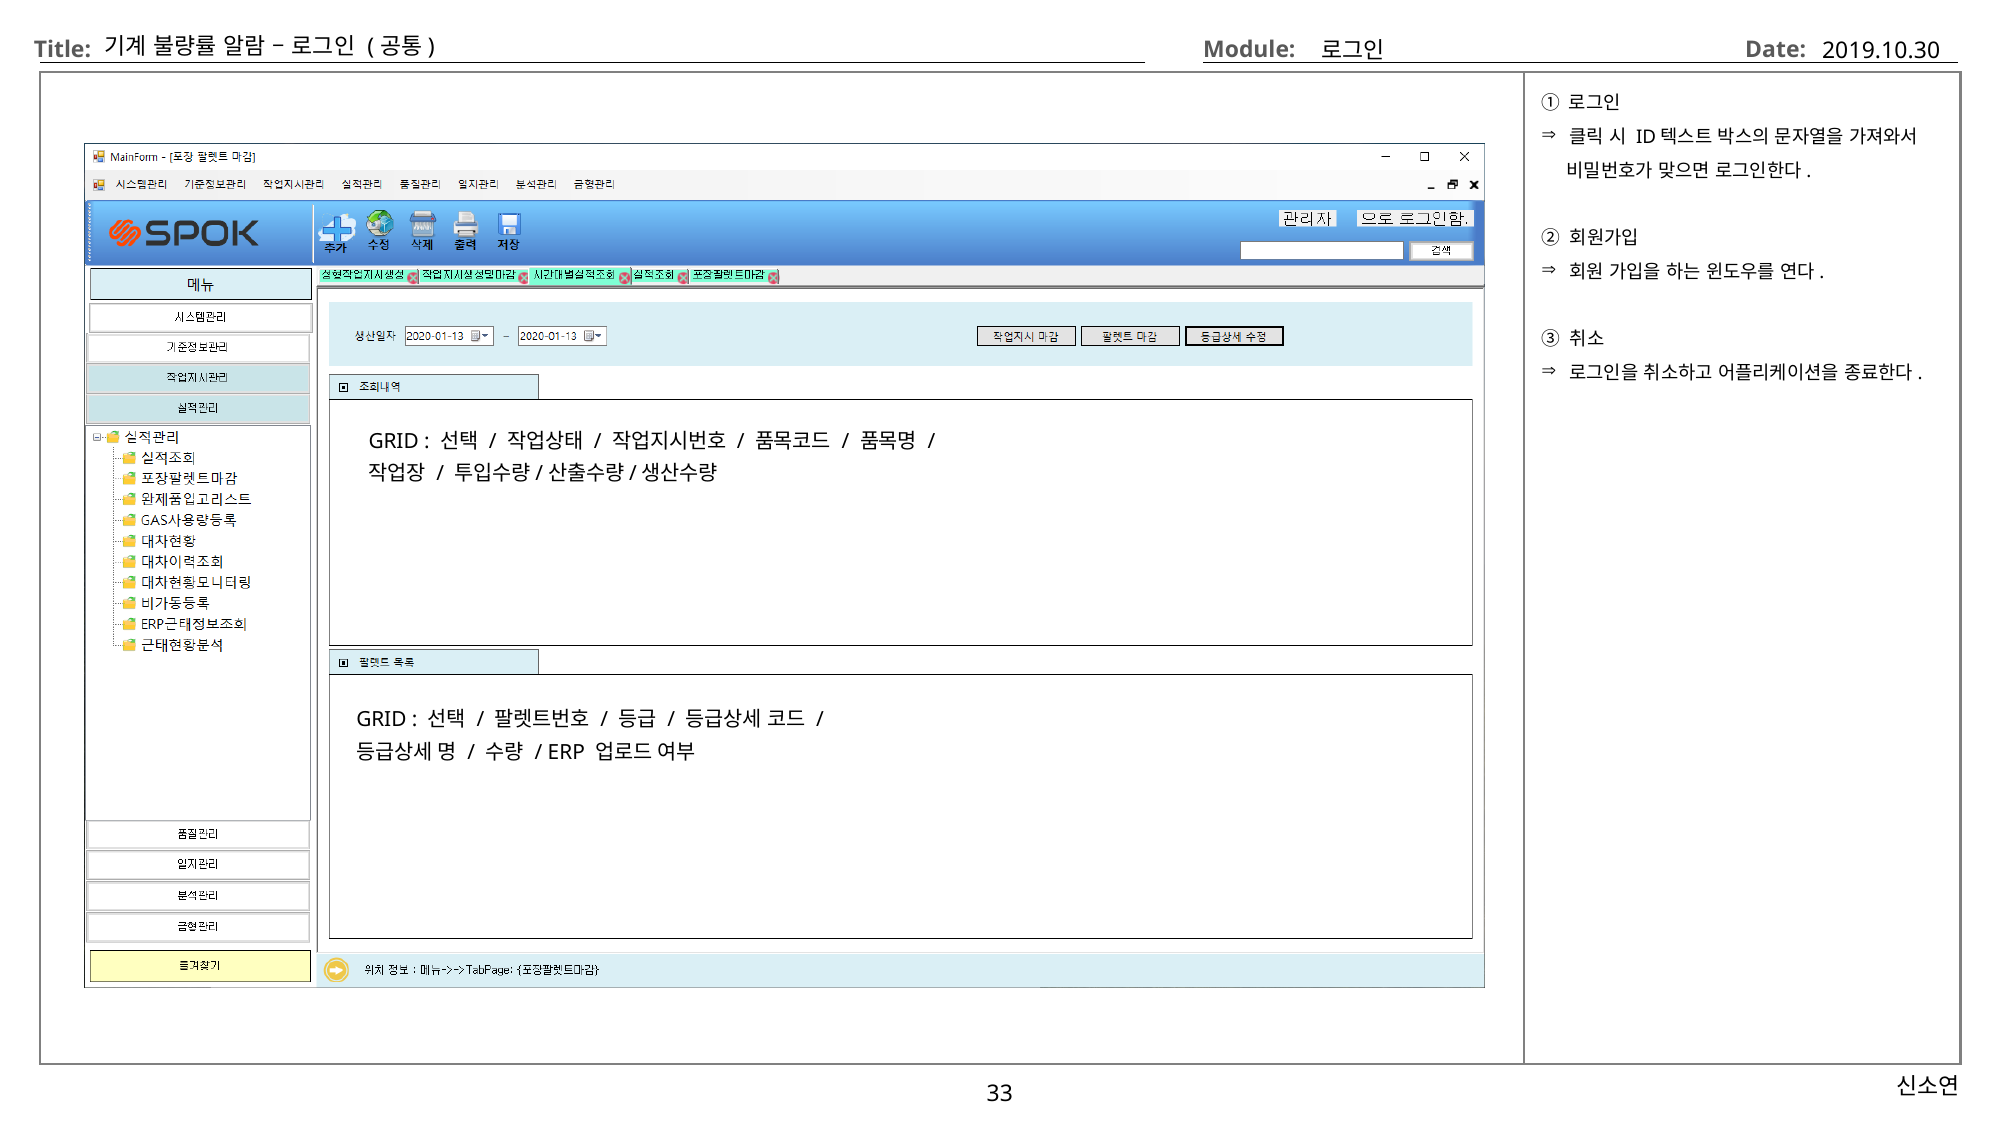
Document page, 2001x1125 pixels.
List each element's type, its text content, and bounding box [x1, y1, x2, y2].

list 신소연 [1526, 1067, 1960, 1103]
list 2019.10.30 [1822, 31, 1990, 67]
text_box ① 로그인 클릭 시 ID텍스트 박스의 문자열을 가져와서 비밀번호가 맞으면 로그인한다. ② 회원가입 회원 가입을 하는 윈도우를 연다. ③ 취소 로그인을 취소하고 어플리케이션을 종료한다. [1526, 72, 1960, 425]
title 기계 불량률 알람 – 로그인 (공통) [104, 29, 1123, 66]
picture [84, 143, 1485, 988]
list 로그인 [1321, 31, 1651, 67]
